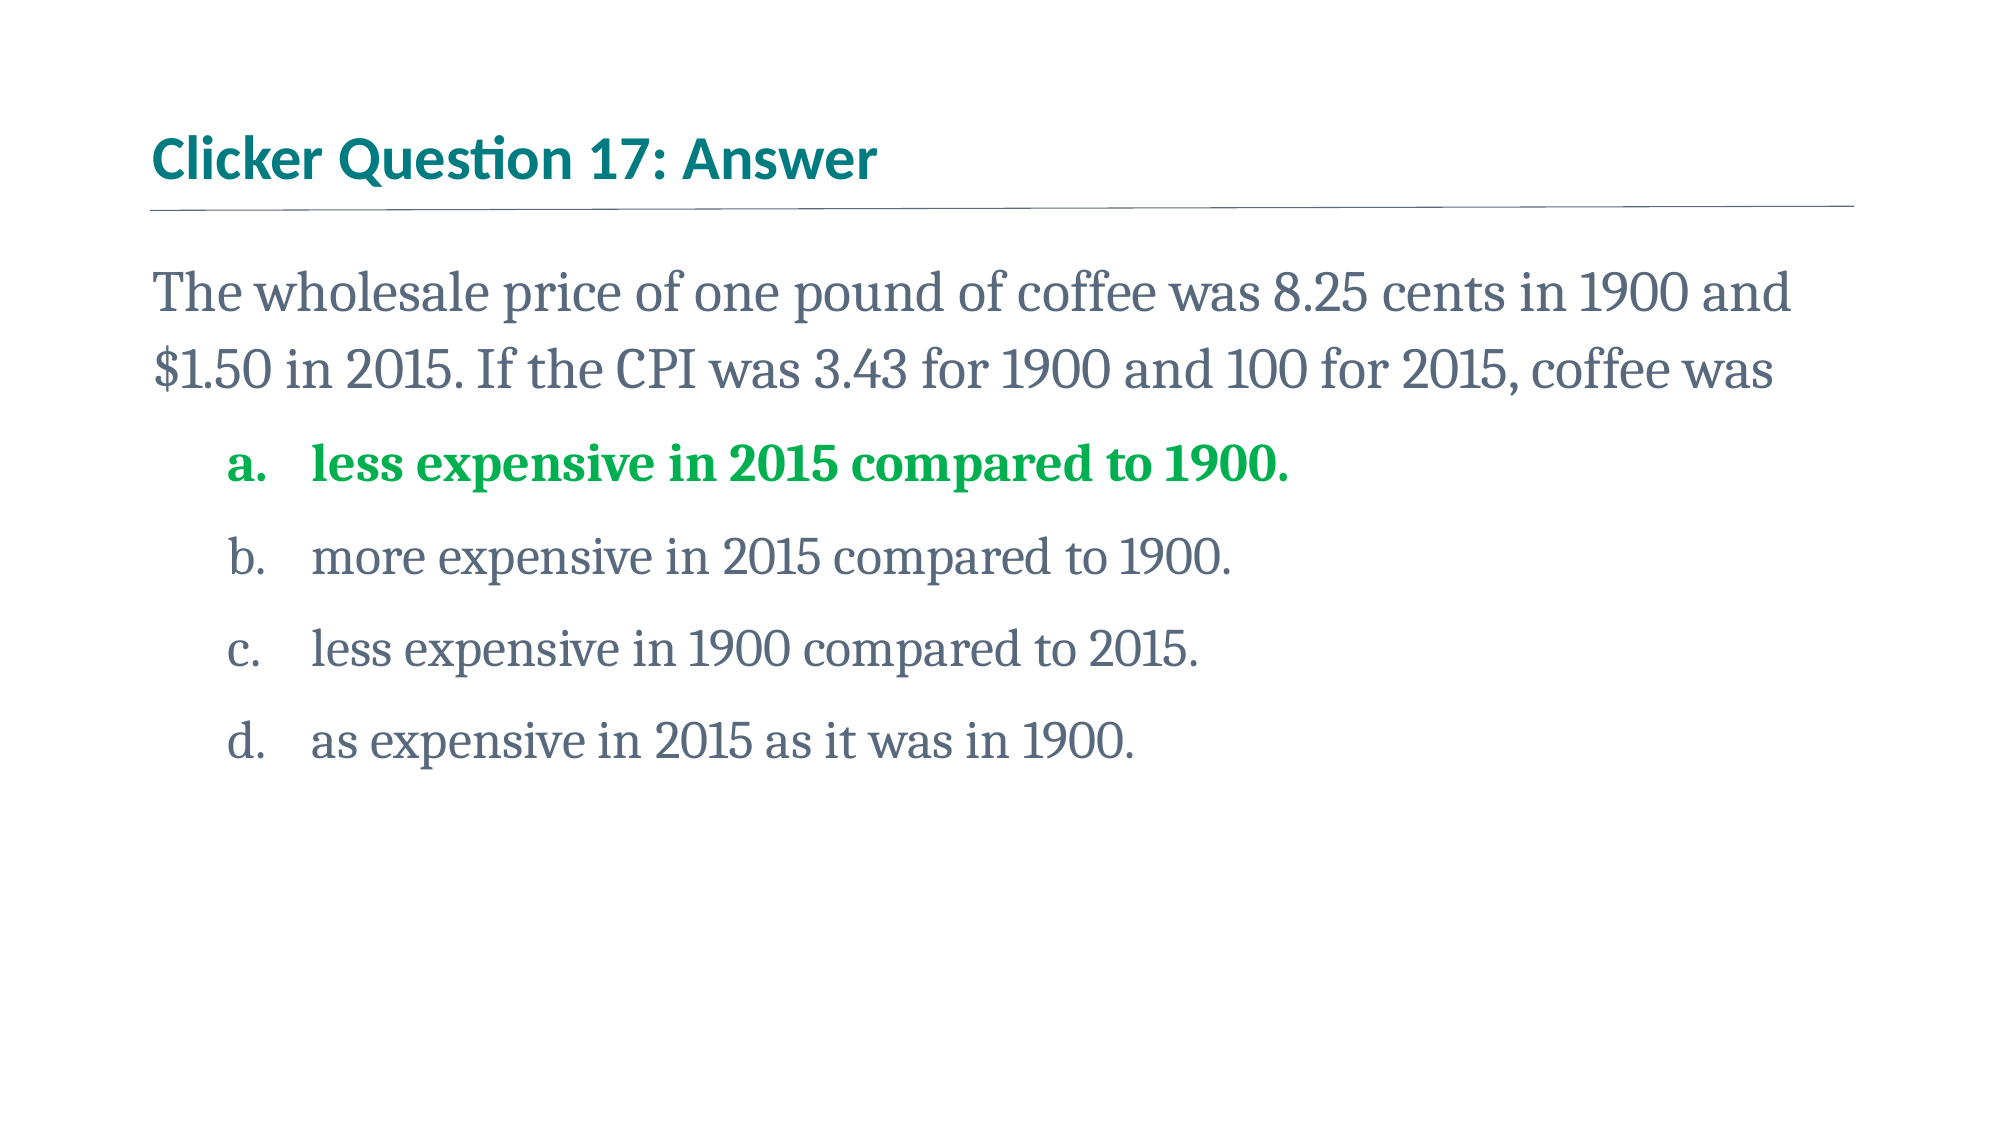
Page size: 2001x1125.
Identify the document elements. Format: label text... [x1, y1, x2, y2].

list The wholesale price of one pound of coffee was 8.25 cents in 1900 and $1.50 in 2015. If the CPI was 3.43 for 1900 and 100 for 2015, coffee was less expensive in 2015 compared to 1900. more expensive in 2015 compared to 1900. less expensive in 1900 compared to 2015. as expensive in 2015 as it was in 1900. [137, 238, 1863, 1020]
title Clicker Question 17: Answer [137, 107, 1863, 211]
